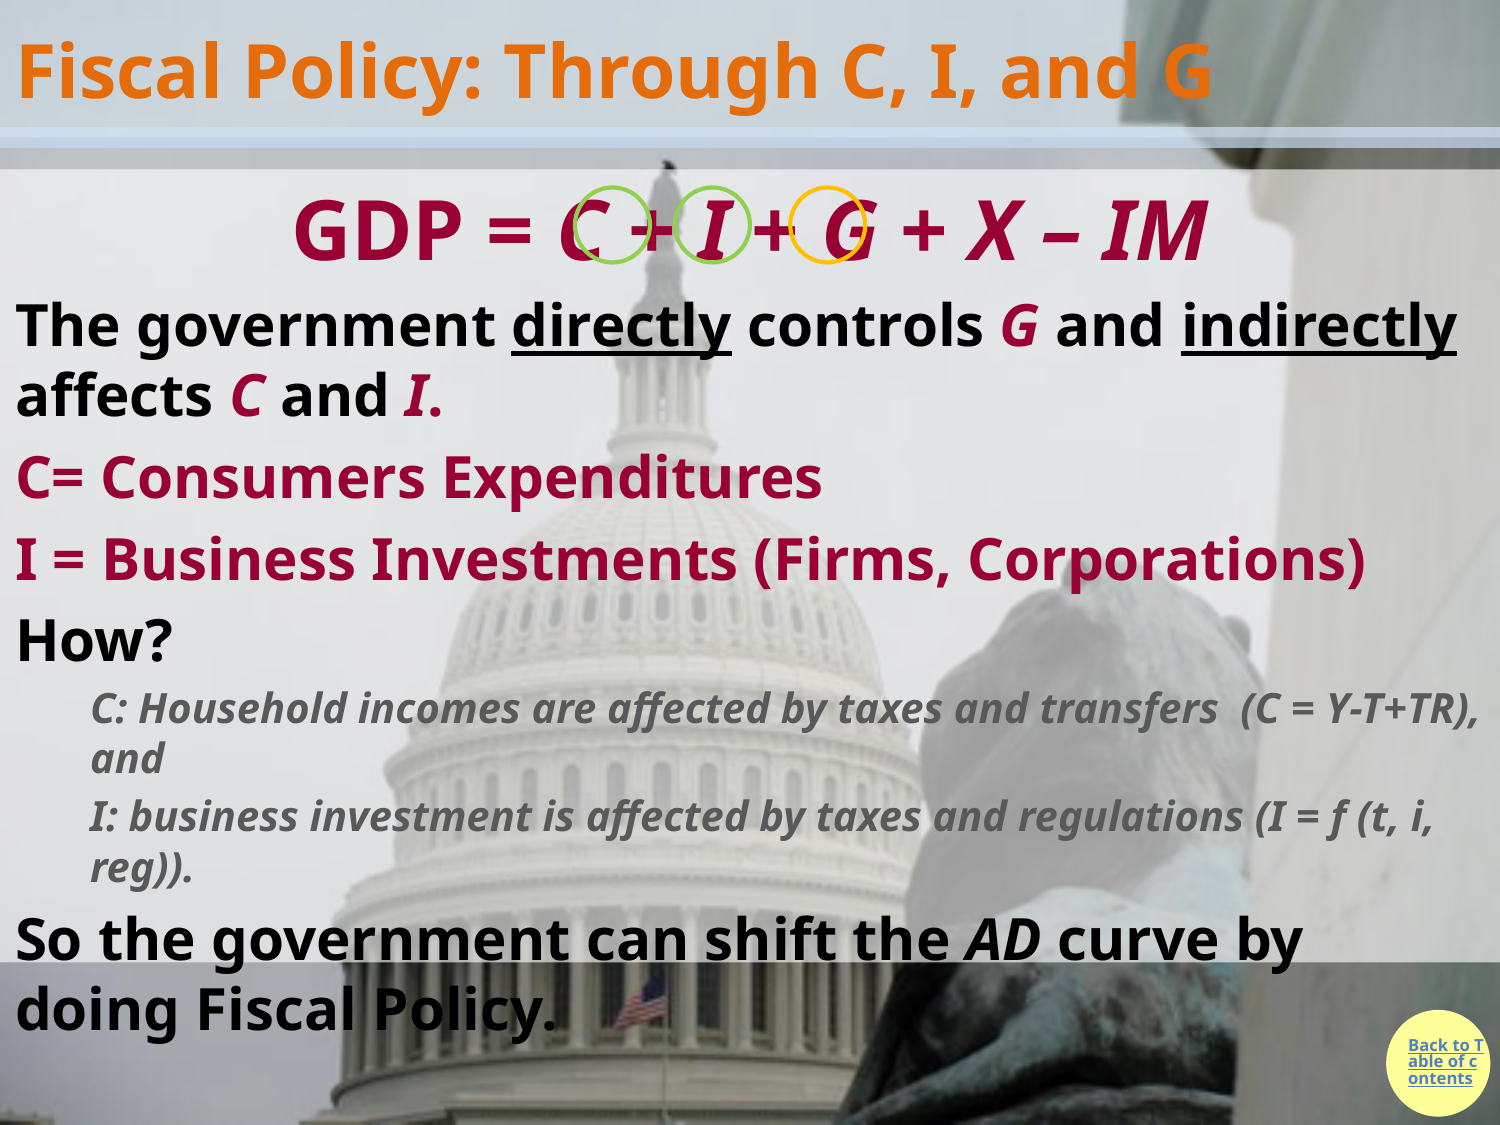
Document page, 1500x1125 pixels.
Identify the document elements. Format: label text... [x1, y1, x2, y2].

text_box [672, 185, 753, 265]
picture [0, 963, 1500, 1125]
text_box [788, 185, 868, 265]
title Fiscal Policy: Through C, I, and G [0, 0, 1500, 138]
text_box [572, 185, 653, 265]
picture [0, 148, 1500, 169]
list GDP = C + I + G + X – IM The government directly controls G and indirectly affects C and I. C= Consumers Expenditures I = Business Investments (Firms, Corporations) How? C: Household incomes are affected by taxes and transfers (C = Y-T+TR), and I: business investment is affected by taxes and regulations (I = f (t, i, reg)). So the government can shift the AD curve by doing Fiscal Policy. [0, 169, 1500, 963]
